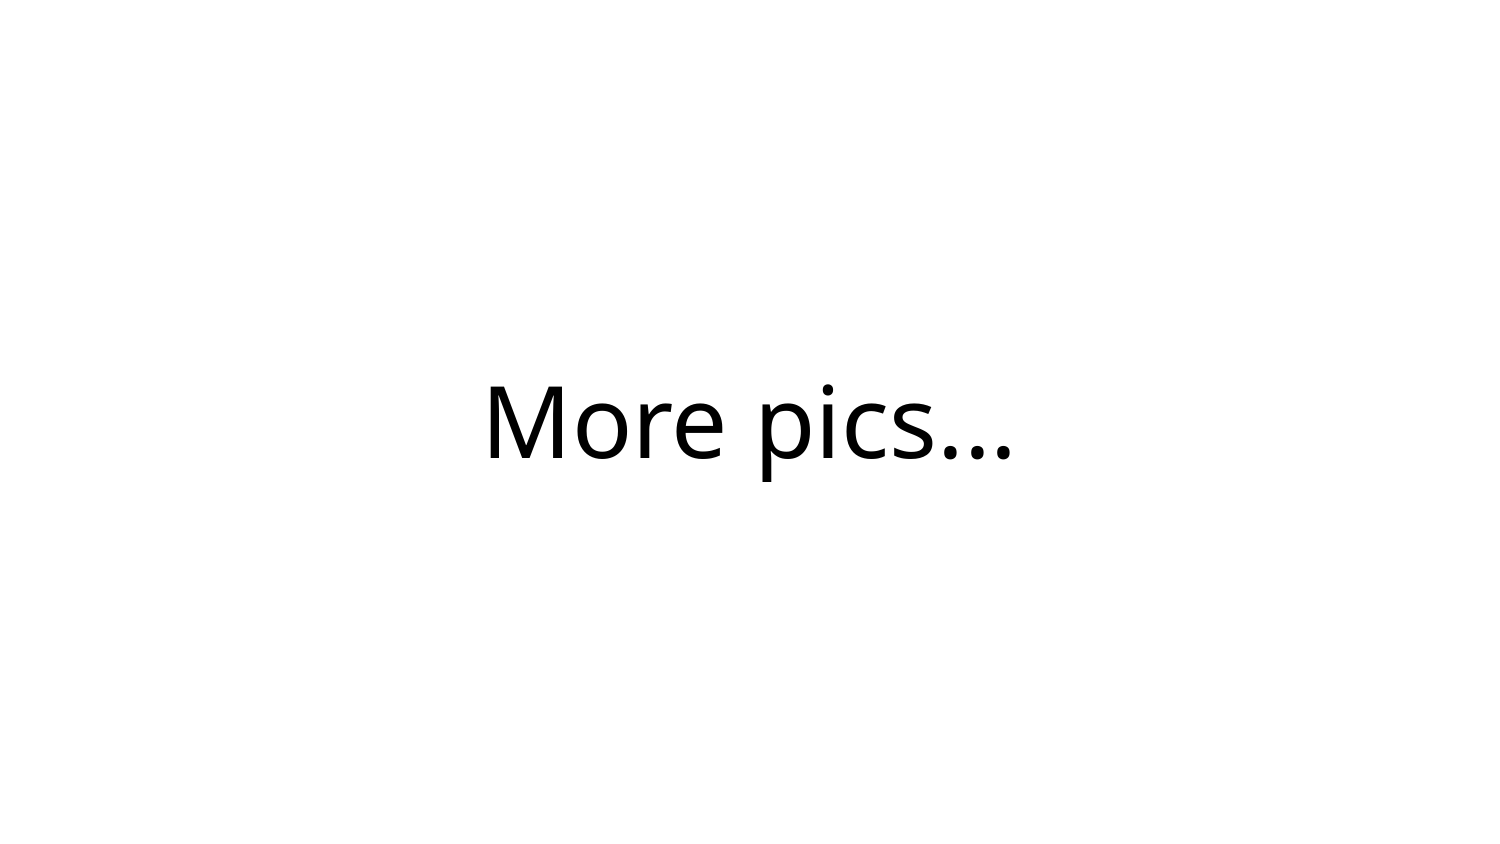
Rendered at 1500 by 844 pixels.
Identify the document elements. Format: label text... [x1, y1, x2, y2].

text_box More pics... [258, 343, 1242, 500]
